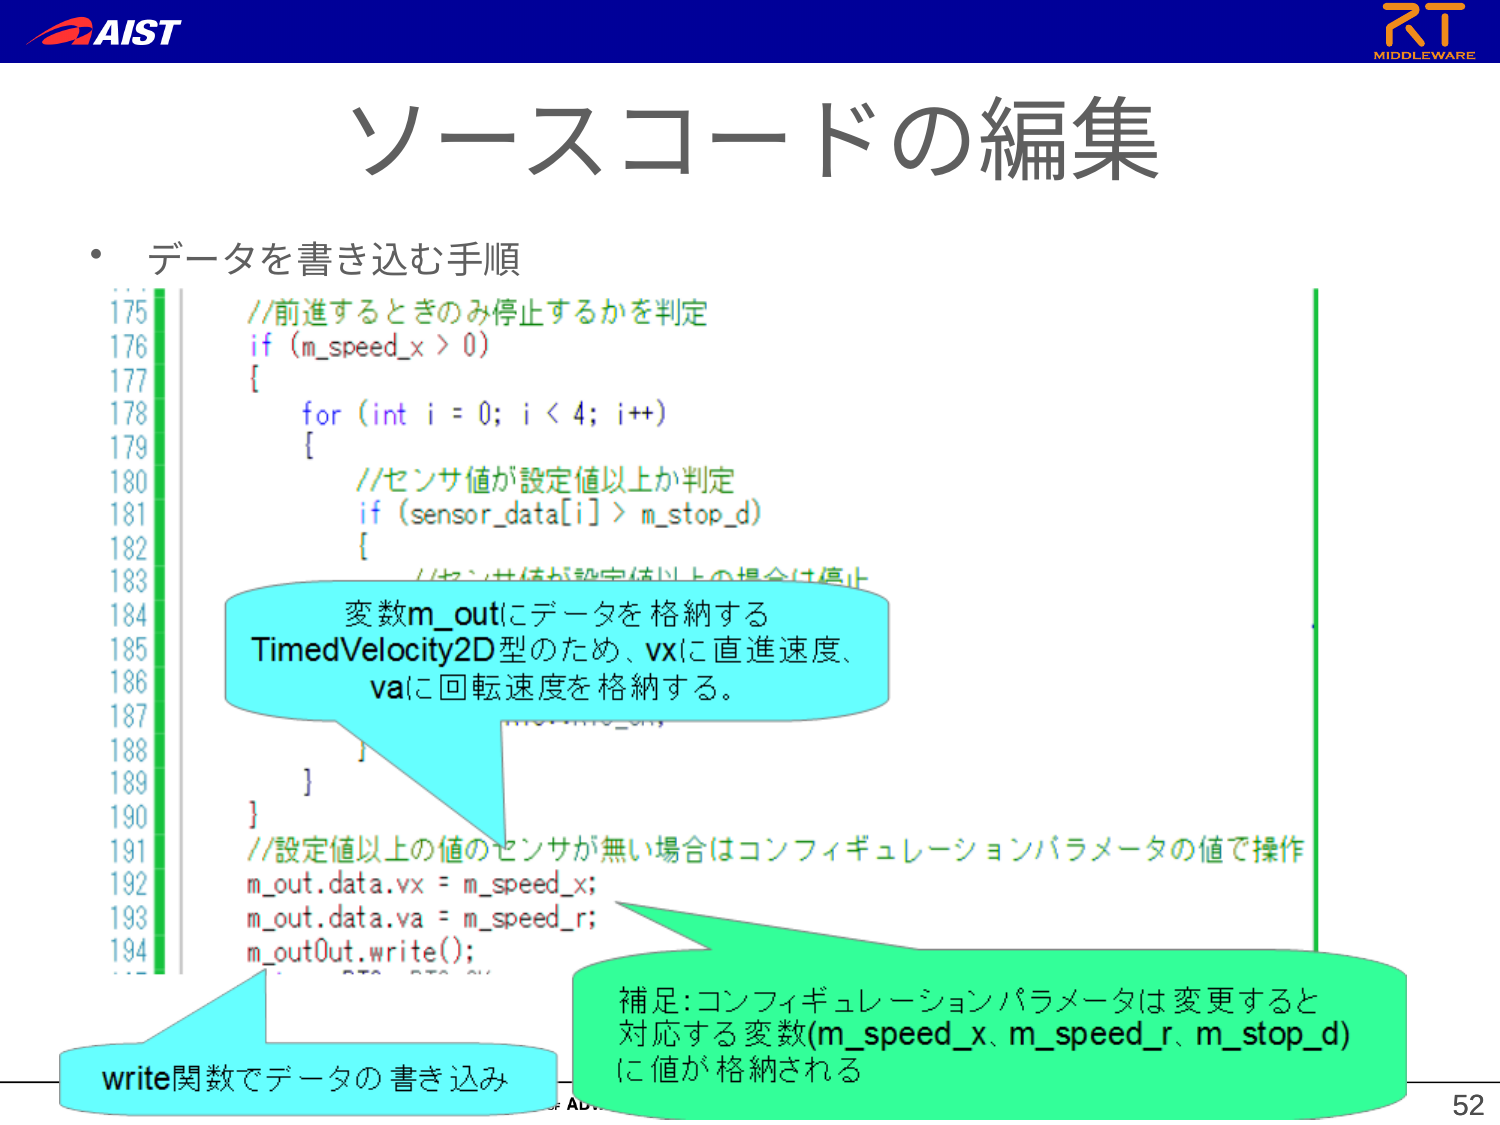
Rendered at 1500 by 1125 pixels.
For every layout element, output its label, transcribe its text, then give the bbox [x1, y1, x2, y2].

picture [58, 288, 1408, 1121]
text_box データを書き込む手順 [74, 237, 1407, 288]
picture [0, 0, 1500, 63]
text_box 52 [1411, 1078, 1500, 1125]
title ソースコードの編集 [29, 66, 1474, 208]
